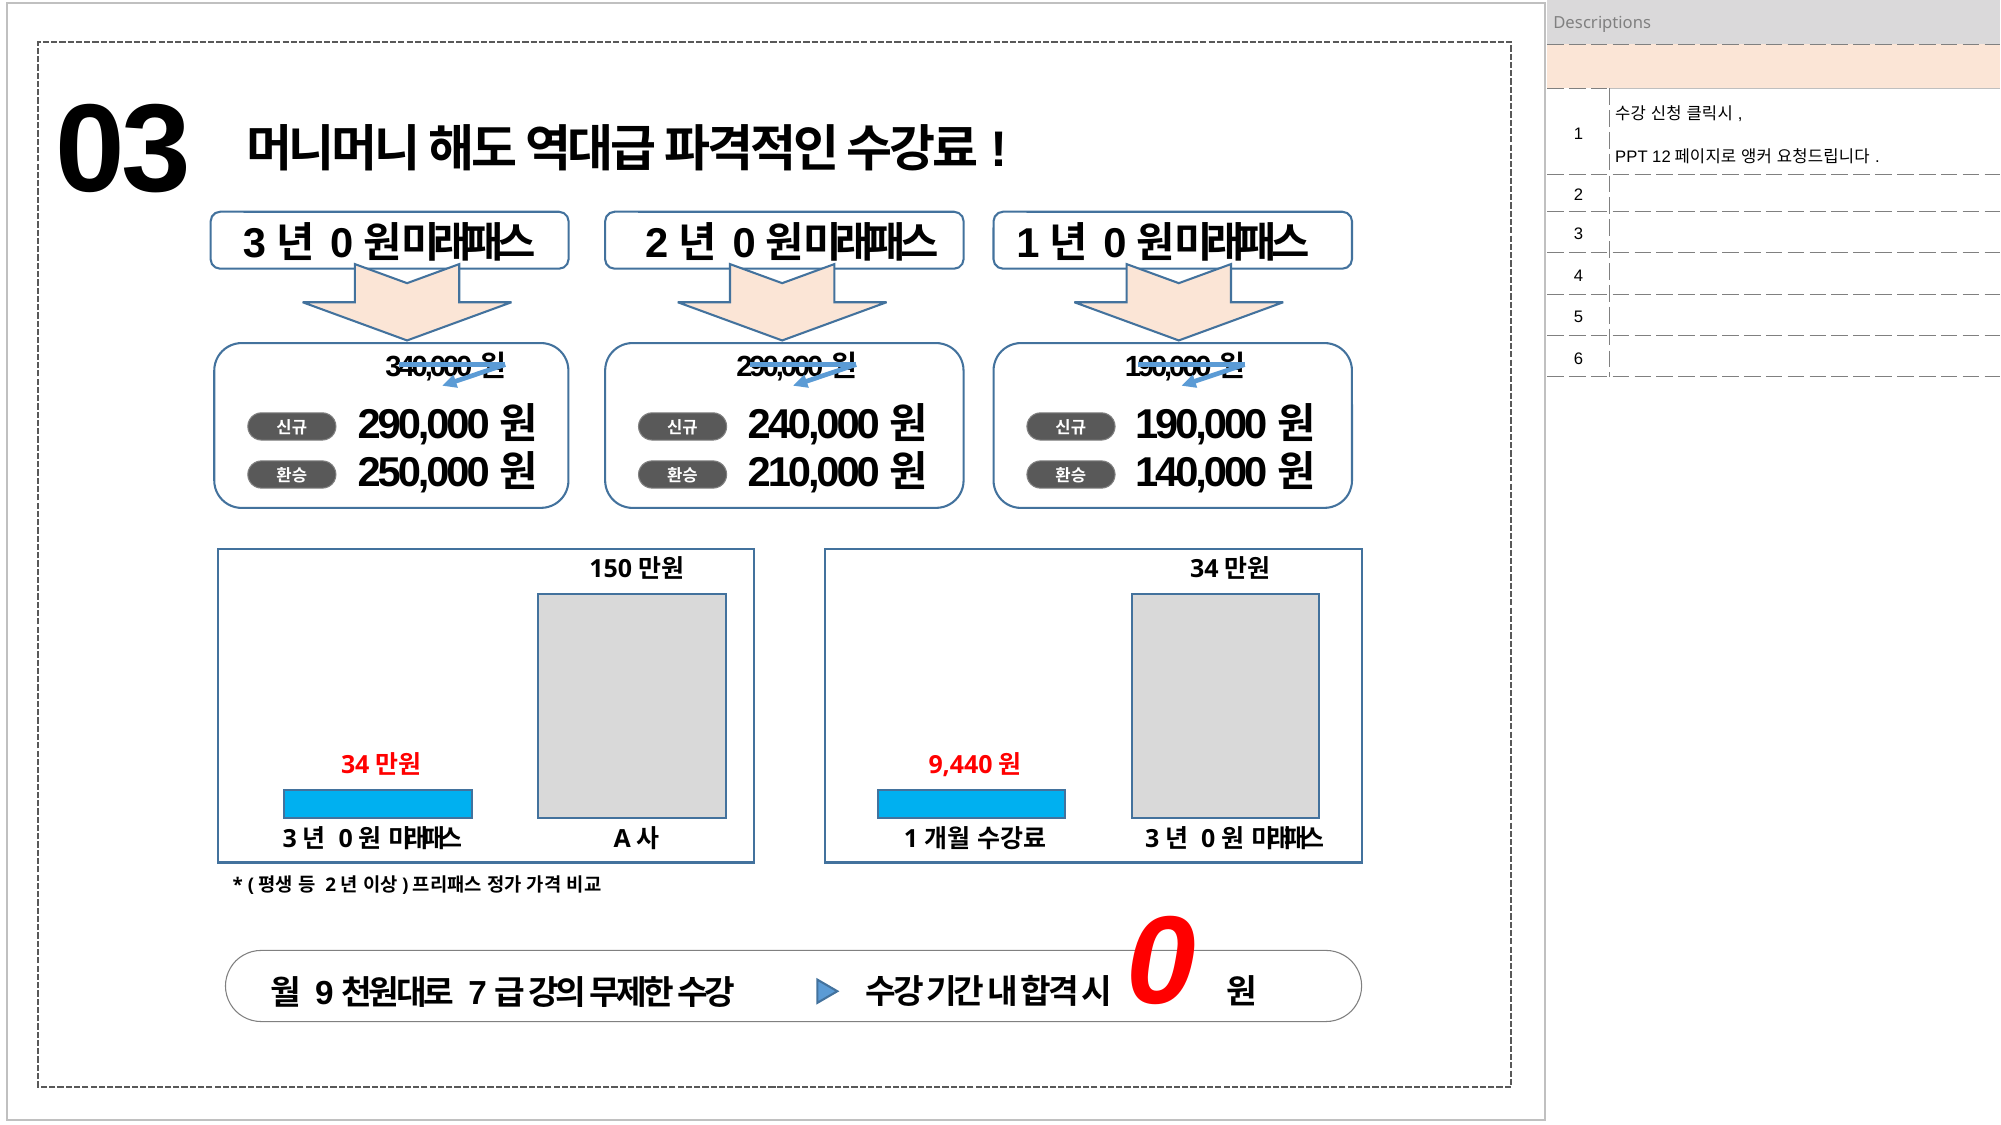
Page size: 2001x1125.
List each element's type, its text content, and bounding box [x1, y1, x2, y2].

text_box [213, 342, 560, 509]
text_box 수강 기간 내 합격 시 0원 [814, 871, 1308, 1037]
text_box [1288, 342, 1353, 389]
text_box 3년 0원 미래패스 [203, 208, 576, 274]
text_box [283, 789, 473, 814]
text_box 250,000원 [292, 437, 604, 502]
text_box 월 9천원대로 7급 강의 무제한 수강 [225, 963, 781, 1019]
text_box 34만원 [1127, 545, 1334, 591]
text_box [677, 262, 887, 342]
text_box [604, 210, 965, 270]
table_cell 1 [1547, 88, 1609, 174]
text_box [1308, 949, 1363, 1023]
text_box [549, 343, 570, 389]
text_box 3년 0원 미래패스 [1108, 814, 1362, 860]
text_box [232, 949, 814, 1023]
text_box 340,000원 [343, 340, 549, 389]
text_box 환승 [246, 459, 338, 490]
text_box [604, 342, 955, 509]
text_box [992, 210, 1354, 270]
text_box 190,000원 [1082, 340, 1288, 391]
text_box 환승 [1025, 459, 1117, 490]
text_box [877, 789, 1066, 814]
text_box [1131, 593, 1320, 814]
text_box 신규 [637, 411, 728, 442]
text_box 290,000원 [292, 389, 604, 437]
text_box [217, 548, 755, 864]
text_box 1년 0원 미래패스 [973, 208, 1352, 274]
table_cell 6 [1547, 335, 1609, 377]
table_cell [1609, 335, 2000, 377]
text_box [900, 342, 965, 389]
table_cell [1609, 174, 2000, 211]
text_box [37, 41, 1512, 1088]
text_box 9,440원 [871, 740, 1079, 786]
table_cell [1609, 252, 2000, 294]
text_box 2년 0원 미래패스 [606, 208, 973, 274]
text_box 3년 0원 미래패스 [233, 814, 512, 860]
text_box 34만원 [278, 740, 485, 786]
text_box [209, 210, 570, 270]
text_box 210,000원 [683, 437, 993, 502]
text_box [1181, 364, 1245, 386]
table_header Descriptions [1547, 0, 2000, 44]
table_cell [1547, 44, 2000, 88]
text_box 신규 [246, 411, 338, 442]
table_cell 수강 신청 클릭시, PPT 12페이지로 앵커 요청드립니다. [1609, 89, 2000, 174]
text_box 150만원 [533, 545, 740, 591]
table_cell [1609, 211, 2000, 252]
table_cell 4 [1547, 252, 1609, 294]
table_cell 5 [1547, 294, 1609, 335]
table_cell 2 [1547, 174, 1609, 211]
text_box [1074, 262, 1284, 342]
text_box 03 [40, 58, 207, 224]
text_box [793, 364, 857, 386]
text_box 240,000원 [683, 389, 992, 437]
text_box 140,000원 [1086, 437, 1365, 502]
text_box [537, 593, 727, 814]
text_box 신규 [1025, 411, 1117, 442]
text_box [302, 262, 512, 342]
table_cell [1609, 294, 2000, 335]
text_box 환승 [637, 459, 728, 490]
text_box * (평생 등 2년 이상)프리패스 정가 가격 비교 [217, 865, 663, 903]
text_box 머니머니 해도 역대급 파격적인 수강료! [231, 109, 1023, 184]
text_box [442, 364, 506, 386]
table_cell 3 [1547, 211, 1609, 252]
text_box [824, 548, 1363, 864]
text_box [992, 342, 1344, 509]
text_box A사 [533, 814, 740, 860]
text_box 1개월 수강료 [871, 814, 1079, 860]
text_box 290,000원 [694, 340, 900, 389]
text_box 190,000원 [1086, 389, 1365, 437]
